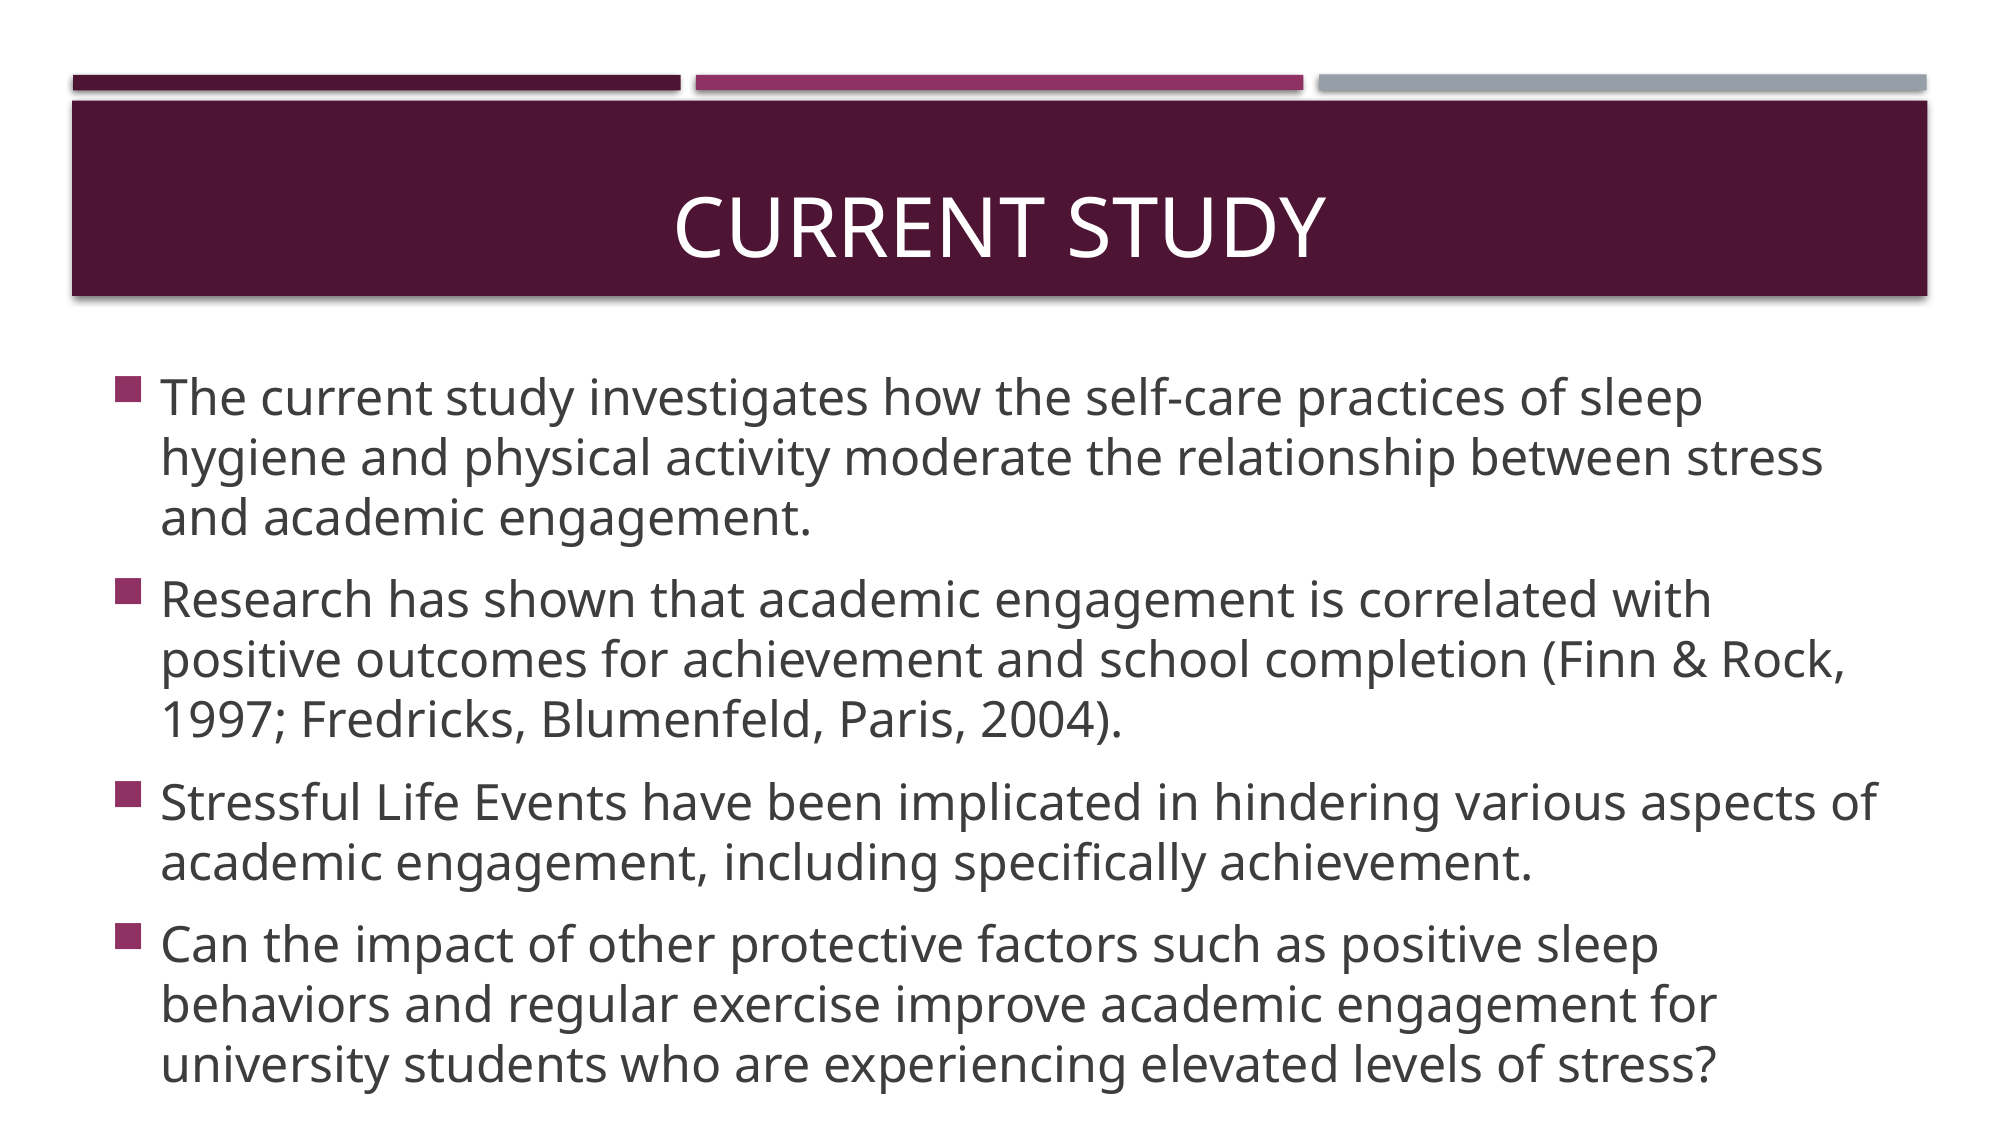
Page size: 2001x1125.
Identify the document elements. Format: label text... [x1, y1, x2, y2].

title Current Study [95, 115, 1905, 282]
list The current study investigates how the self-care practices of sleep hygiene and physical activity moderate the relationship between stress and academic engagement. Research has shown that academic engagement is correlated with positive outcomes for achievement and school completion (Finn & Rock, 1997; Fredricks, Blumenfeld, Paris, 2004). Stressful Life Events have been implicated in hindering various aspects of academic engagement, including specifically achievement. Can the impact of other protective factors such as positive sleep behaviors and regular exercise improve academic engagement for university students who are experiencing elevated levels of stress? [95, 357, 1905, 1071]
